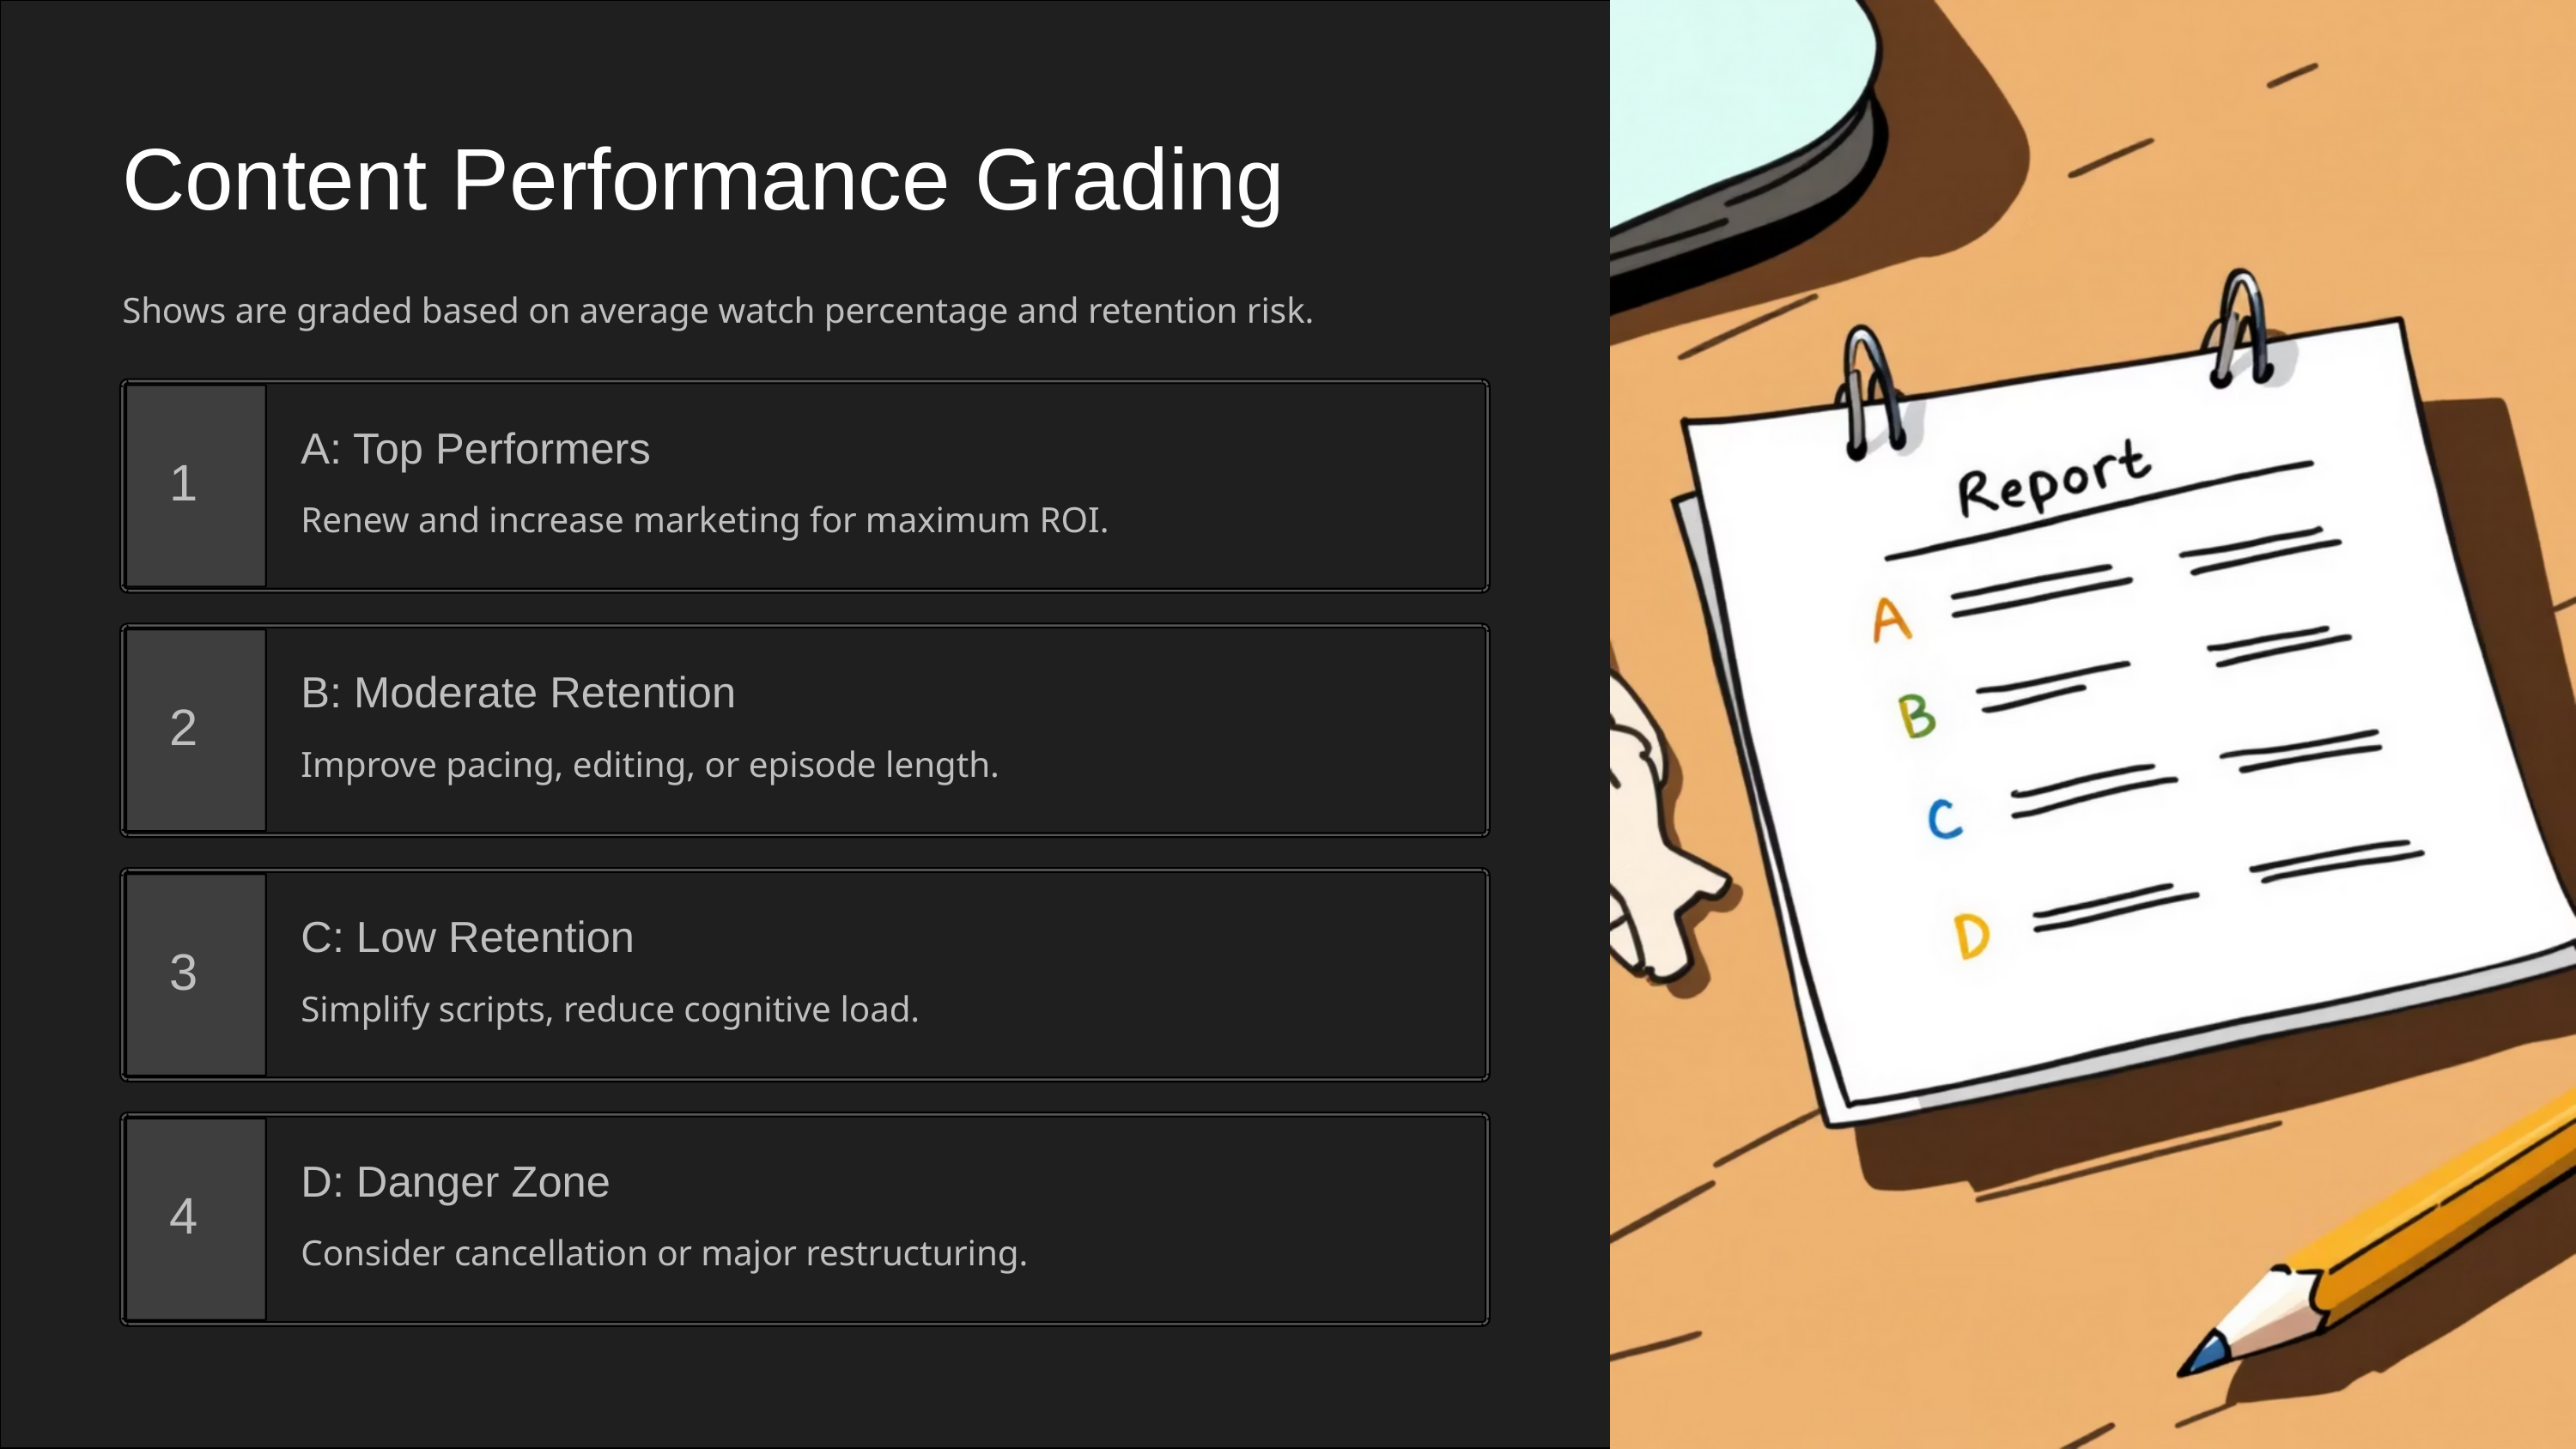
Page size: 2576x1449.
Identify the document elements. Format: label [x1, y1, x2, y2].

text_box [119, 867, 1491, 1082]
text_box [125, 385, 266, 587]
text_box [125, 1118, 266, 1320]
text_box [119, 379, 1491, 593]
text_box [119, 623, 1491, 838]
text_box [0, 0, 2576, 1449]
text_box [119, 1112, 1491, 1326]
text_box [125, 873, 266, 1076]
text_box [125, 629, 266, 832]
